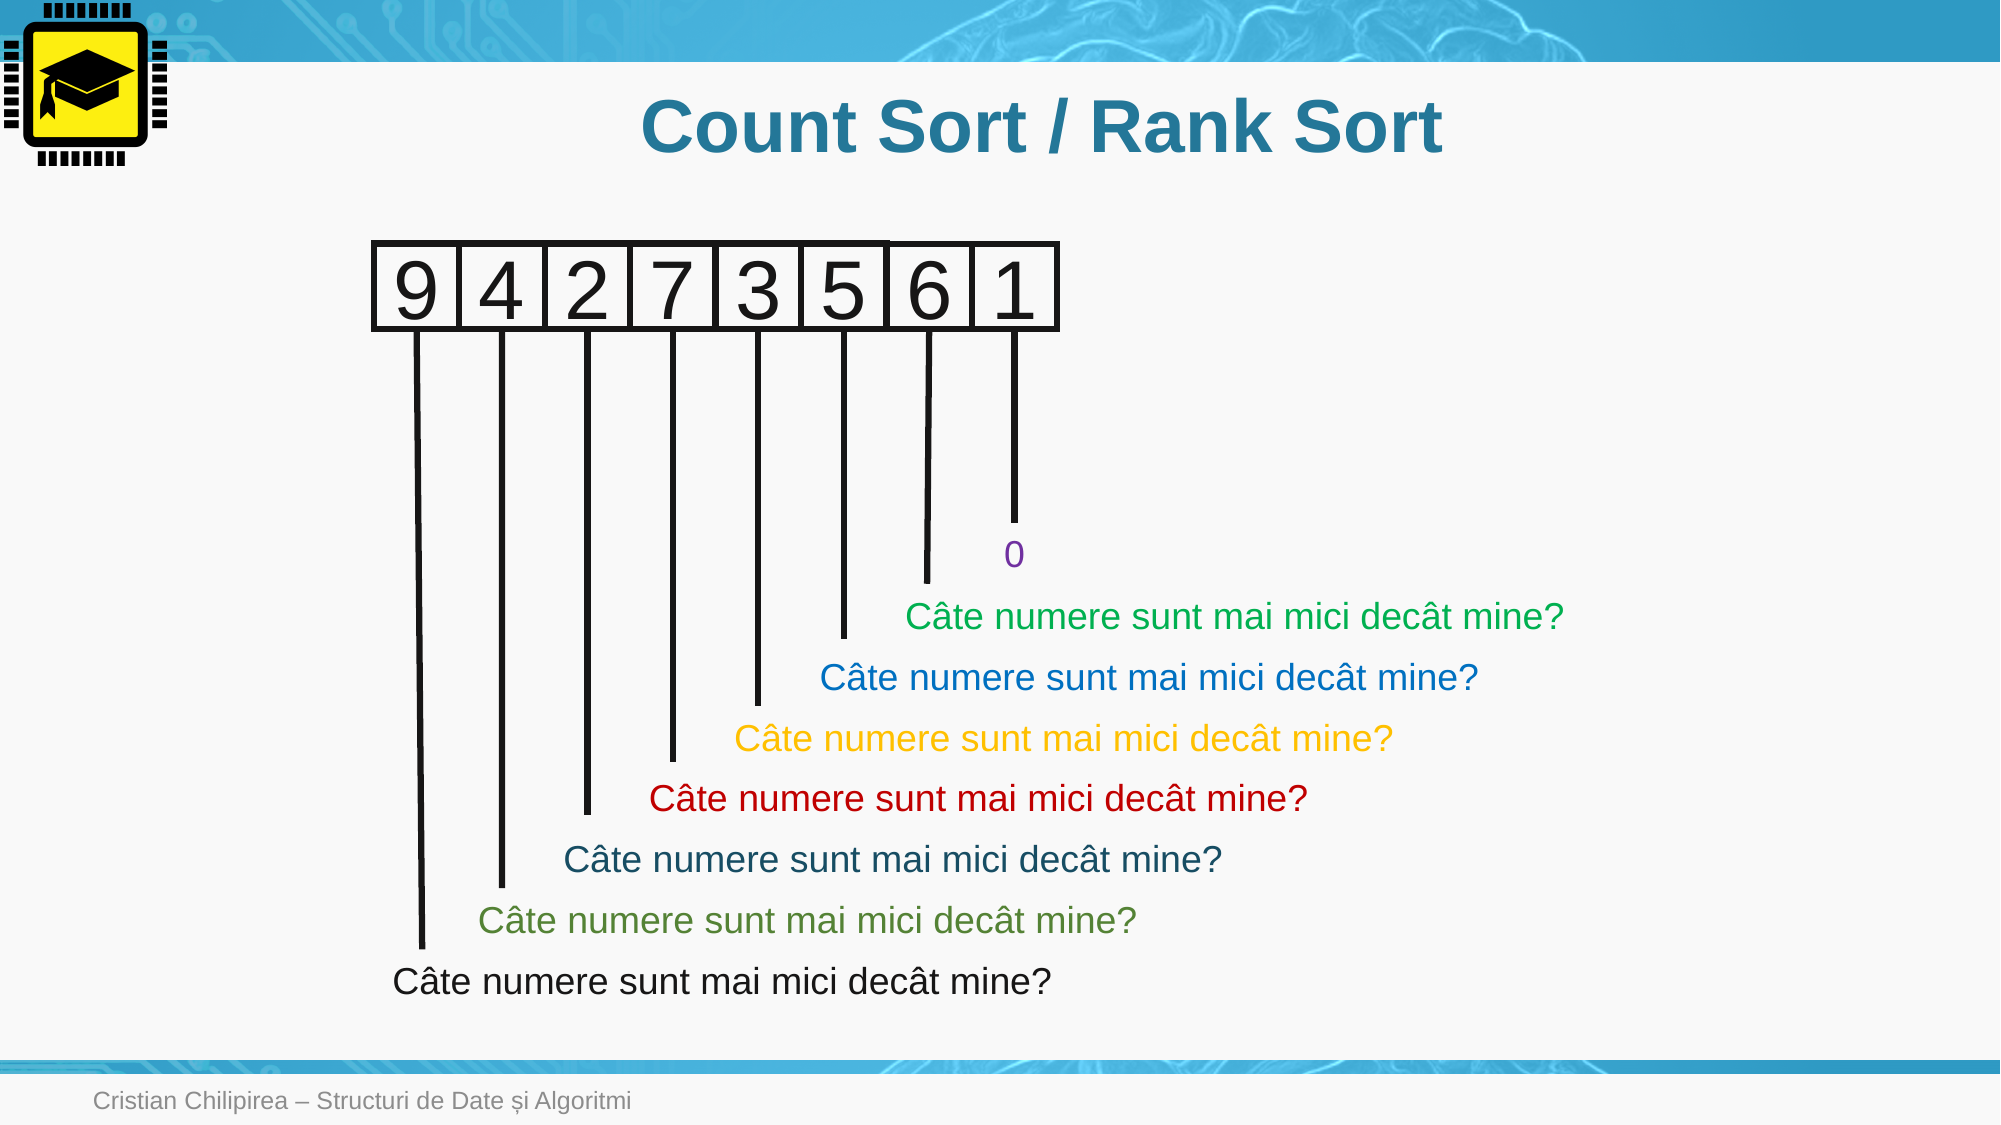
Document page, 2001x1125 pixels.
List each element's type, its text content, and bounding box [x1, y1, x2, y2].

text_box 0 [989, 523, 1040, 583]
picture [0, 0, 2000, 166]
text_box Câte numere sunt mai mici decât mine? [463, 888, 1153, 949]
title Count Sort / Rank Sort [170, 76, 1915, 180]
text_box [416, 329, 423, 950]
text_box 6 [885, 243, 971, 330]
text_box 5 [800, 243, 885, 330]
text_box Câte numere sunt mai mici decât mine? [719, 706, 1409, 766]
text_box 7 [629, 243, 715, 330]
text_box 4 [458, 243, 544, 330]
text_box Câte numere sunt mai mici decât mine? [804, 645, 1495, 706]
text_box 1 [971, 243, 1058, 330]
text_box 9 [373, 242, 460, 330]
footer Cristian Chilipirea – Structuri de Date și Algoritmi [77, 1073, 1338, 1125]
text_box Câte numere sunt mai mici decât mine? [548, 827, 1238, 888]
text_box 3 [715, 243, 800, 330]
picture [0, 1060, 2000, 1074]
text_box 2 [544, 243, 629, 330]
text_box Câte numere sunt mai mici decât mine? [377, 949, 1068, 1010]
text_box Câte numere sunt mai mici decât mine? [890, 584, 1580, 645]
text_box Câte numere sunt mai mici decât mine? [634, 766, 1324, 827]
